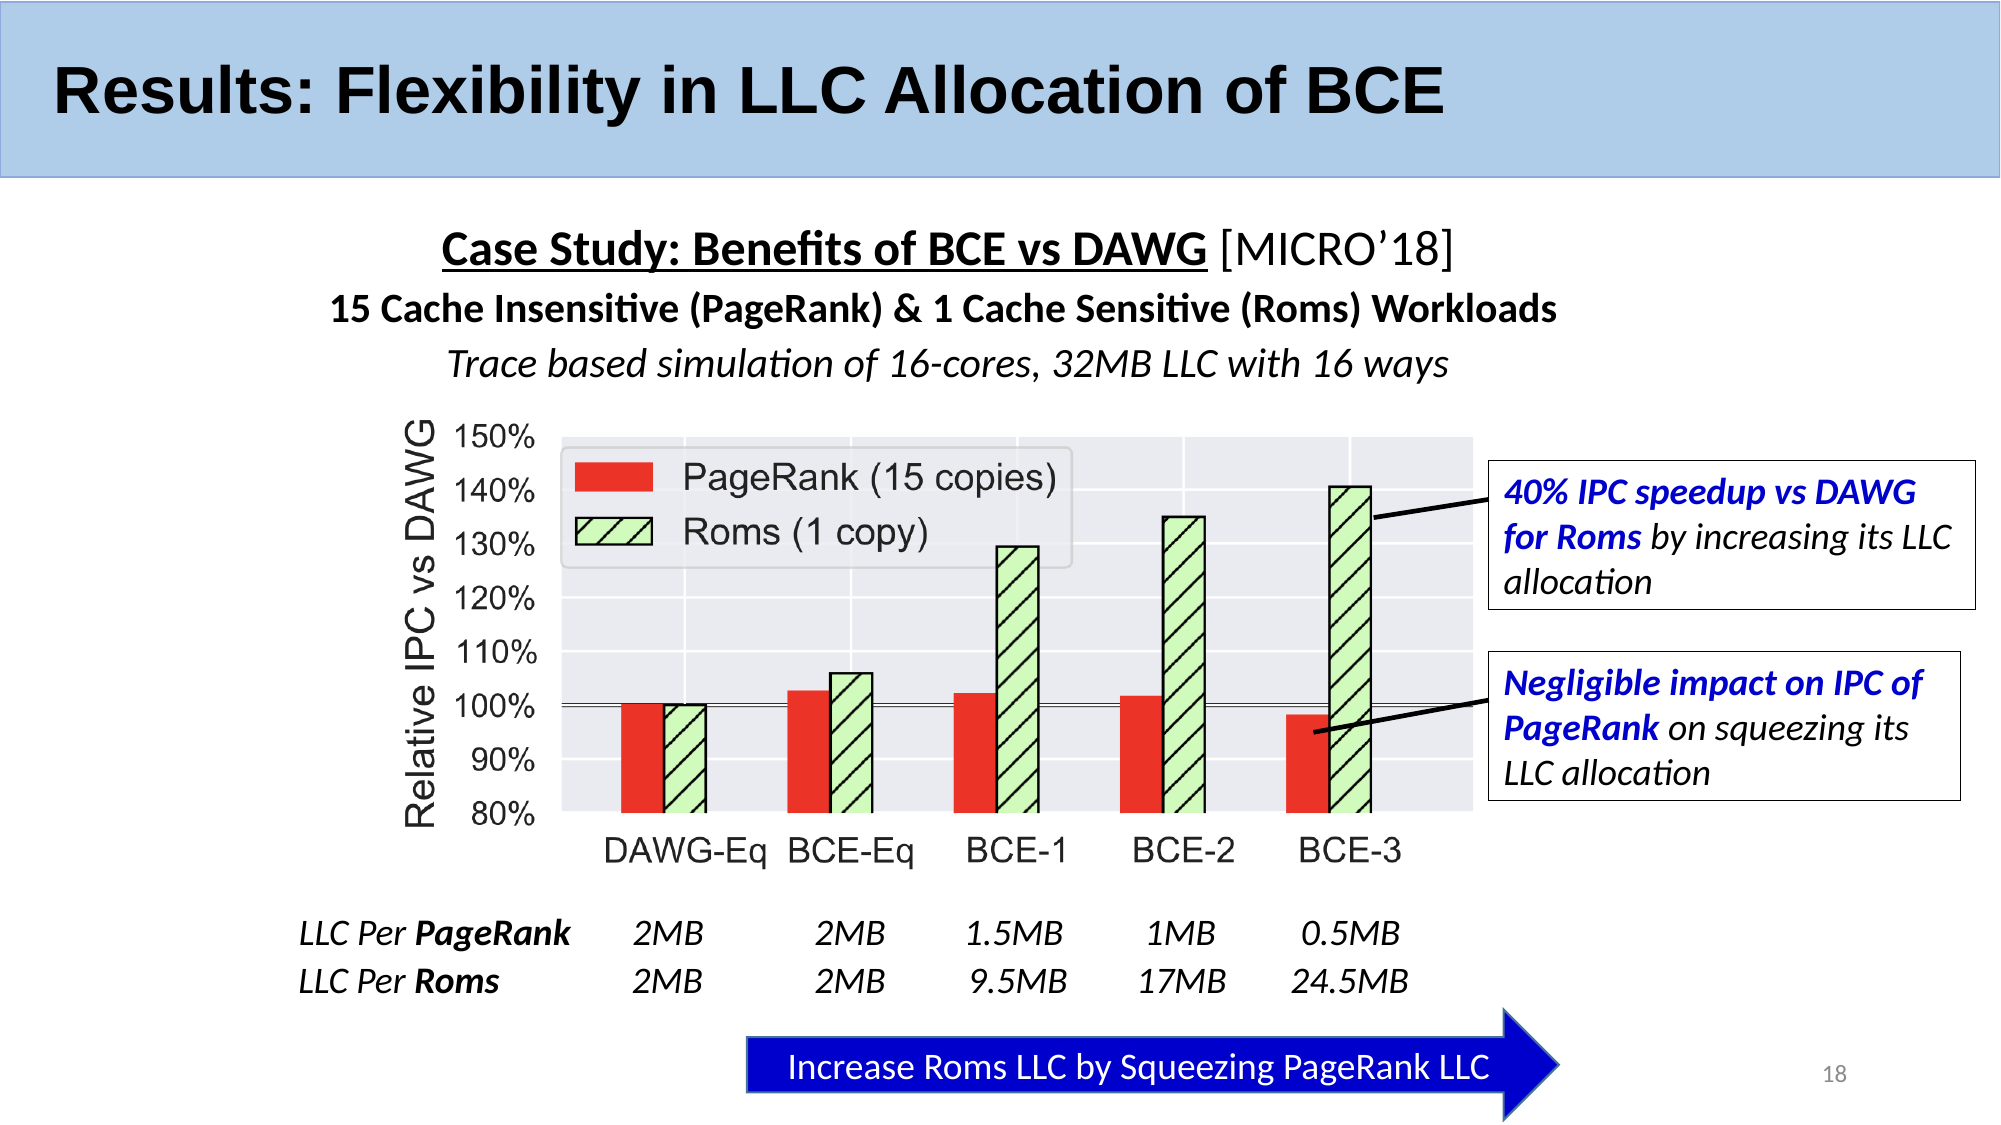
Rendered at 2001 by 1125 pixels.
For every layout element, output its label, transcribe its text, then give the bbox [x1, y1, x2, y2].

text_box 24.5MB [1275, 948, 1425, 1009]
text_box 2MB [616, 948, 719, 1009]
text_box LLC Per Roms [283, 948, 515, 1009]
text_box 1MB [1129, 918, 1232, 948]
slide_number 18 [1524, 1042, 1863, 1103]
text_box 17MB [1121, 948, 1242, 1009]
picture [362, 371, 1521, 918]
text_box Increase Roms LLC by Squeezing PageRank LLC [745, 1007, 1561, 1123]
text_box 9.5MB [953, 948, 1083, 1009]
title Results: Flexibility in LLC Allocation of BCE [38, 33, 1764, 151]
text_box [1313, 700, 1489, 733]
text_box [1373, 499, 1489, 518]
text_box 0.5MB [1286, 918, 1416, 948]
text_box Negligible impact on IPC of PageRank on squeezing its LLC allocation [1521, 651, 1961, 801]
text_box 1.5MB [949, 918, 1079, 961]
text_box Case Study: Benefits of BCE vs DAWG [MICRO’18] 15 Cache Insensitive (PageRank) & 1 Cache Sensitive (Roms) Workloads Trace based simulation of 16-cores, 32MB LLC with 16 ways [314, 202, 1583, 394]
text_box LLC Per PageRank [284, 900, 586, 960]
text_box 2MB [617, 918, 719, 948]
text_box 2MB [799, 948, 901, 1009]
text_box 2MB [799, 918, 901, 948]
slide_number 18 [1412, 1094, 1502, 1103]
text_box 40% IPC speedup vs DAWG for Roms by increasing its LLC allocation [1521, 460, 1976, 610]
